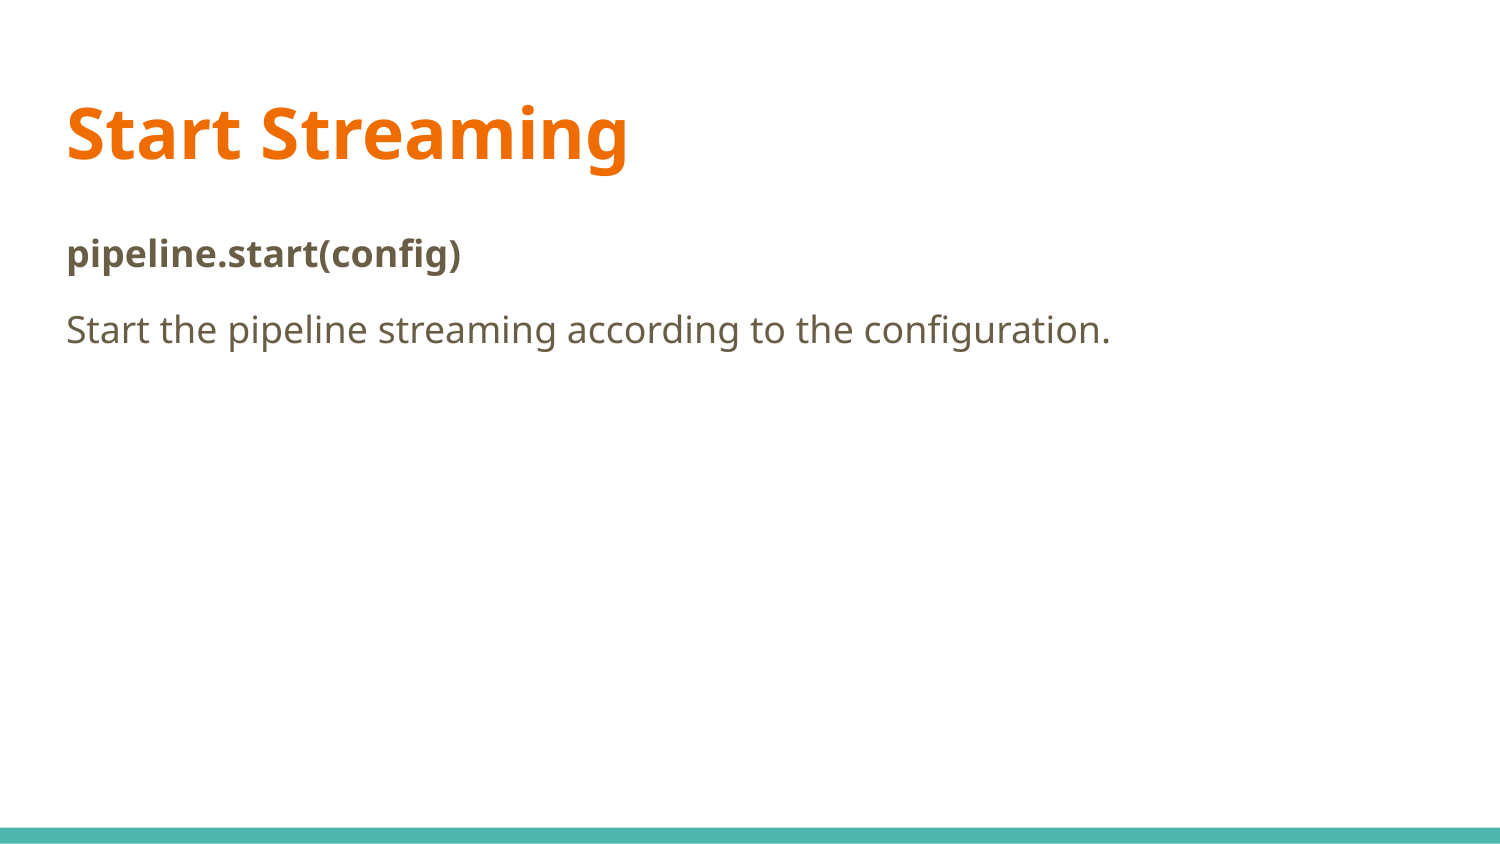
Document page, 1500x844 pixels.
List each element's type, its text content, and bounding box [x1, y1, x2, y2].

list pipeline.start(config) Start the pipeline streaming according to the configuration. [51, 207, 1449, 750]
title Start Streaming [51, 72, 1449, 189]
